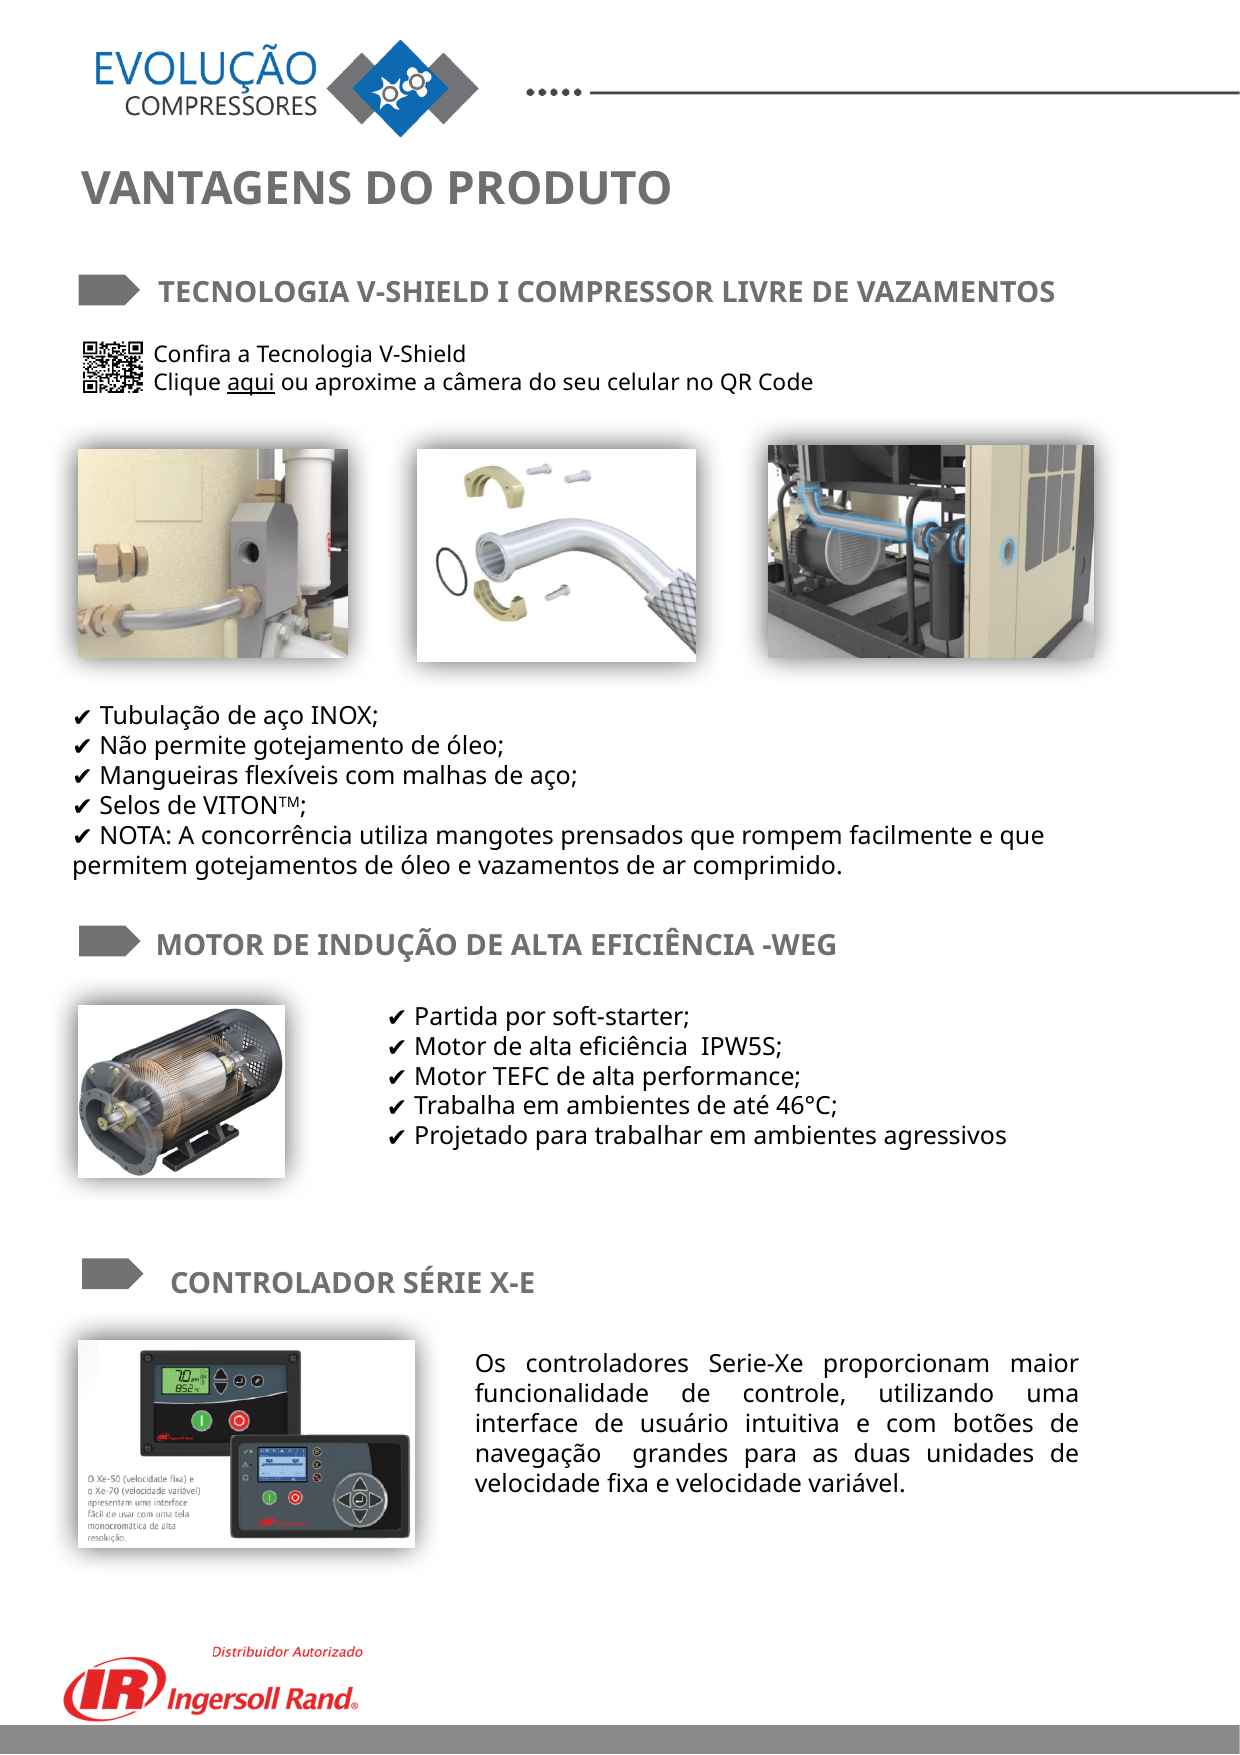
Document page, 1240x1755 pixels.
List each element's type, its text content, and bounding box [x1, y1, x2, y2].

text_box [78, 925, 141, 957]
text_box MOTOR DE INDUÇÃO DE ALTA EFICIÊNCIA -WEG [155, 920, 1136, 962]
text_box Tubulação de aço INOX; Não permite gotejamento de óleo; Mangueiras flexíveis com malhas de aço; Selos de VITONTM; NOTA: A concorrência utiliza mangotes prensados que rompem facilmente e que permitem gotejamentos de óleo e vazamentos de ar comprimido. [71, 699, 1162, 915]
text_box CONTROLADOR SÉRIE X-E [169, 1258, 1151, 1300]
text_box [78, 274, 141, 306]
picture [21, 1, 1240, 143]
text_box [0, 1724, 1240, 1755]
text_box VANTAGENS DO PRODUTO [81, 152, 838, 214]
picture [78, 1339, 416, 1548]
text_box Os controladores Serie-Xe proporcionam maior funcionalidade de controle, utilizando uma interface de usuário intuitiva e com botões de navegação grandes para as duas unidades de velocidade fixa e velocidade variável. [460, 1340, 1096, 1505]
picture [417, 449, 697, 663]
text_box TECNOLOGIA V-SHIELD I COMPRESSOR LIVRE DE VAZAMENTOS [158, 267, 1171, 309]
picture [78, 449, 349, 658]
picture [74, 333, 152, 400]
picture [78, 1005, 285, 1178]
text_box Confira a Tecnologia V-Shield Clique aqui ou aproxime a câmera do seu celular no QR Code [149, 332, 888, 407]
text_box [20, 1608, 407, 1723]
picture [768, 444, 1094, 658]
text_box Partida por soft-starter; Motor de alta eficiência IPW5S; Motor TEFC de alta performance; Trabalha em ambientes de até 46°C; Projetado para trabalhar em ambientes agressivos [371, 992, 1032, 1158]
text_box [81, 1258, 144, 1290]
